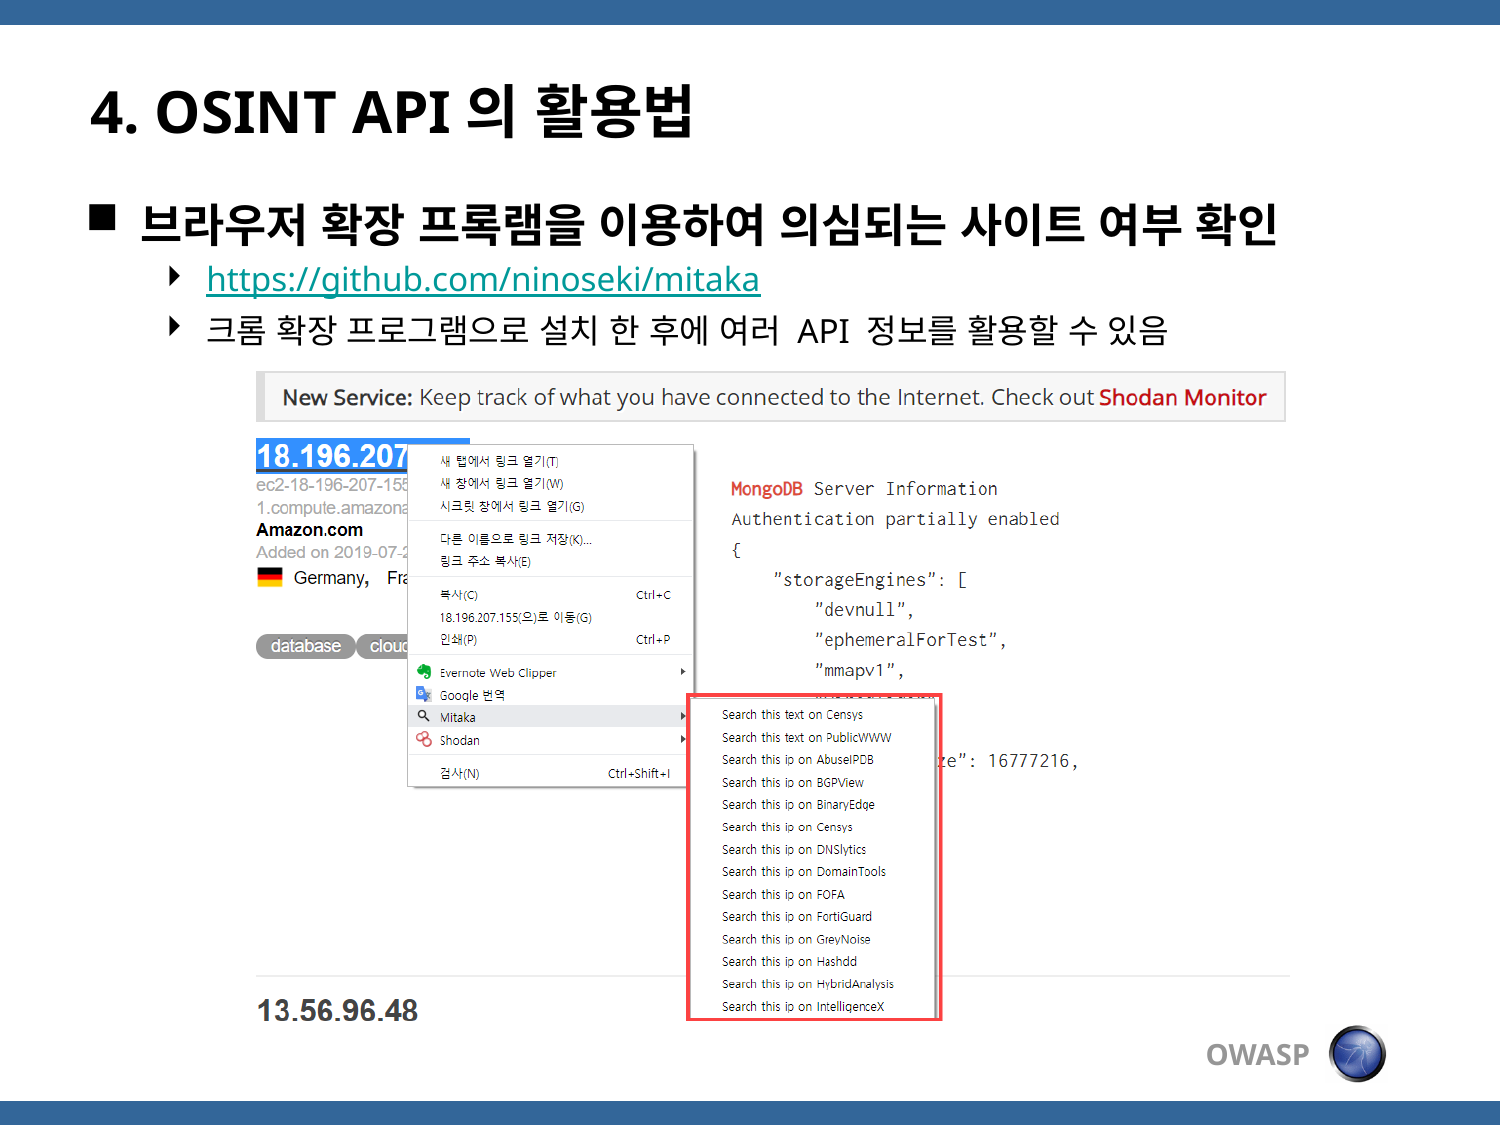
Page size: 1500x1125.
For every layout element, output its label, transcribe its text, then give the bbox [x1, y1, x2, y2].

picture [210, 360, 1290, 1021]
picture [1325, 1024, 1388, 1083]
title 4. OSINT API의 활용법 [75, 45, 1425, 175]
list 브라우저 확장 프록램을 이용하여 의심되는 사이트 여부 확인 https://github.com/ninoseki/mitaka 크롬 확장 프로그램으로 설치 한 후에 여러 API 정보를 활용할 수 있음 [69, 189, 1420, 1021]
